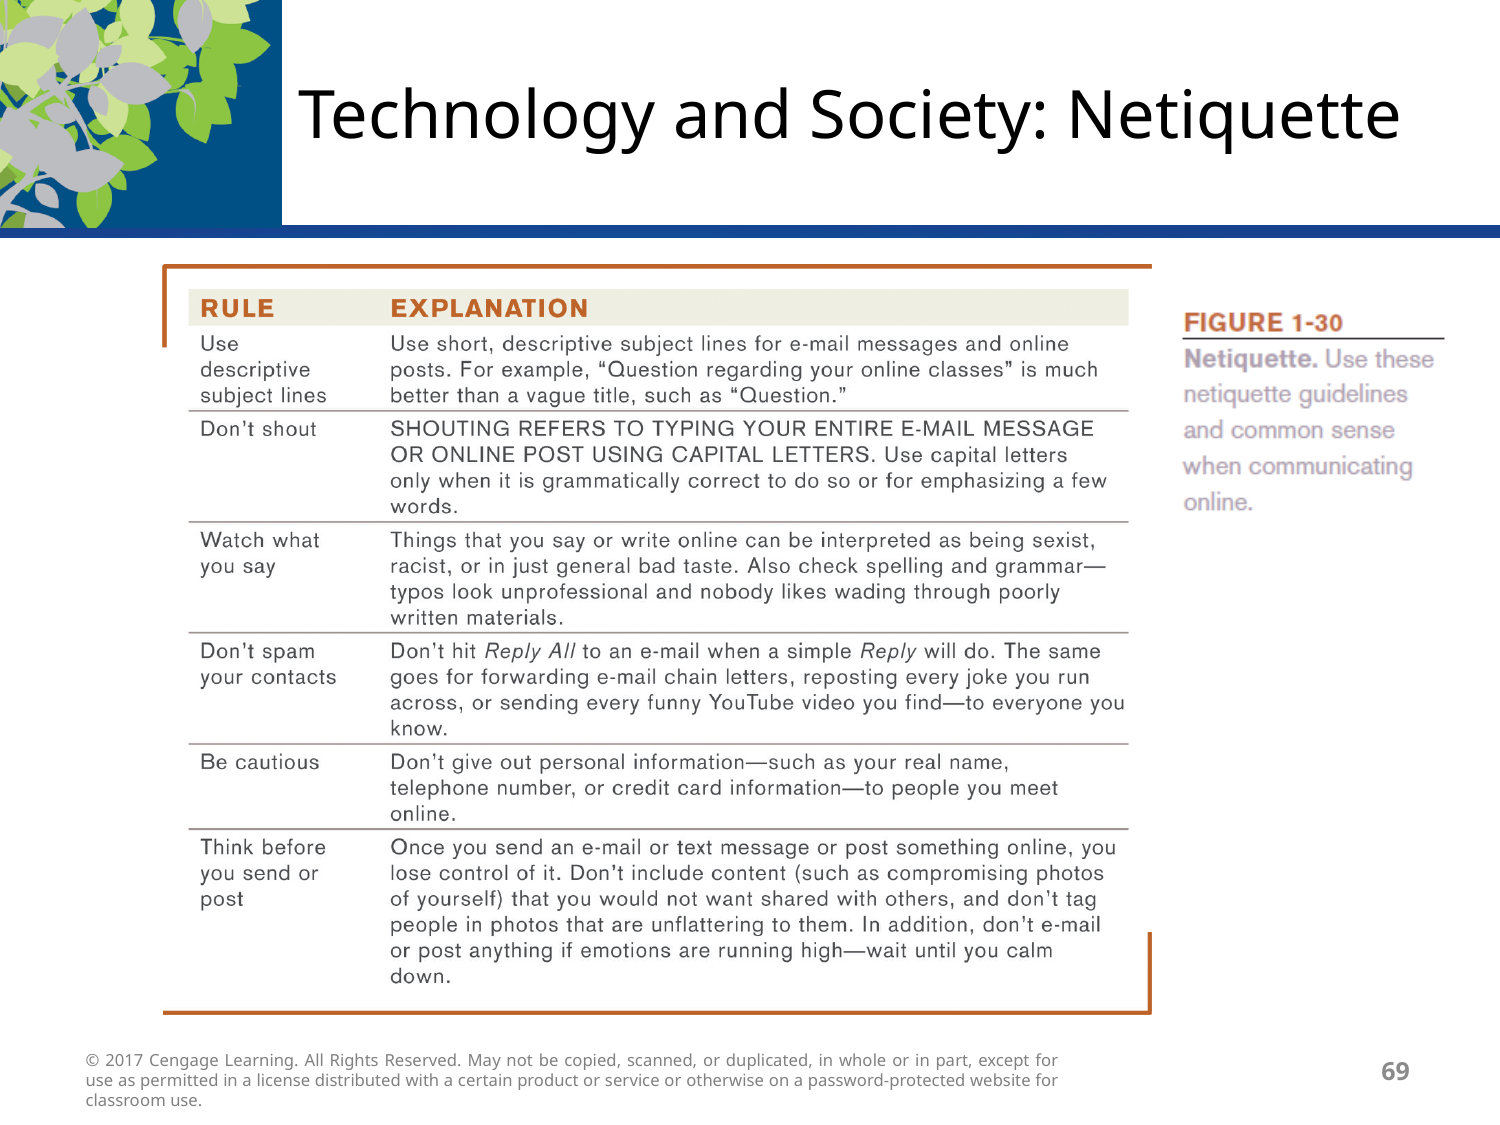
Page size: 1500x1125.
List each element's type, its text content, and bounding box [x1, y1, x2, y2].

slide_number 69 [1074, 1042, 1425, 1103]
title Technology and Society: Netiquette [283, 44, 1426, 179]
picture [162, 263, 1152, 1015]
picture [1174, 302, 1462, 531]
footer © 2017 Cengage Learning. All Rights Reserved. May not be copied, scanned, or duplicated, in whole or in part, except for use as permitted in a license distributed with a certain product or service or otherwise on a password-protected website for classroom use. [70, 1042, 1074, 1103]
picture [0, 0, 1500, 238]
